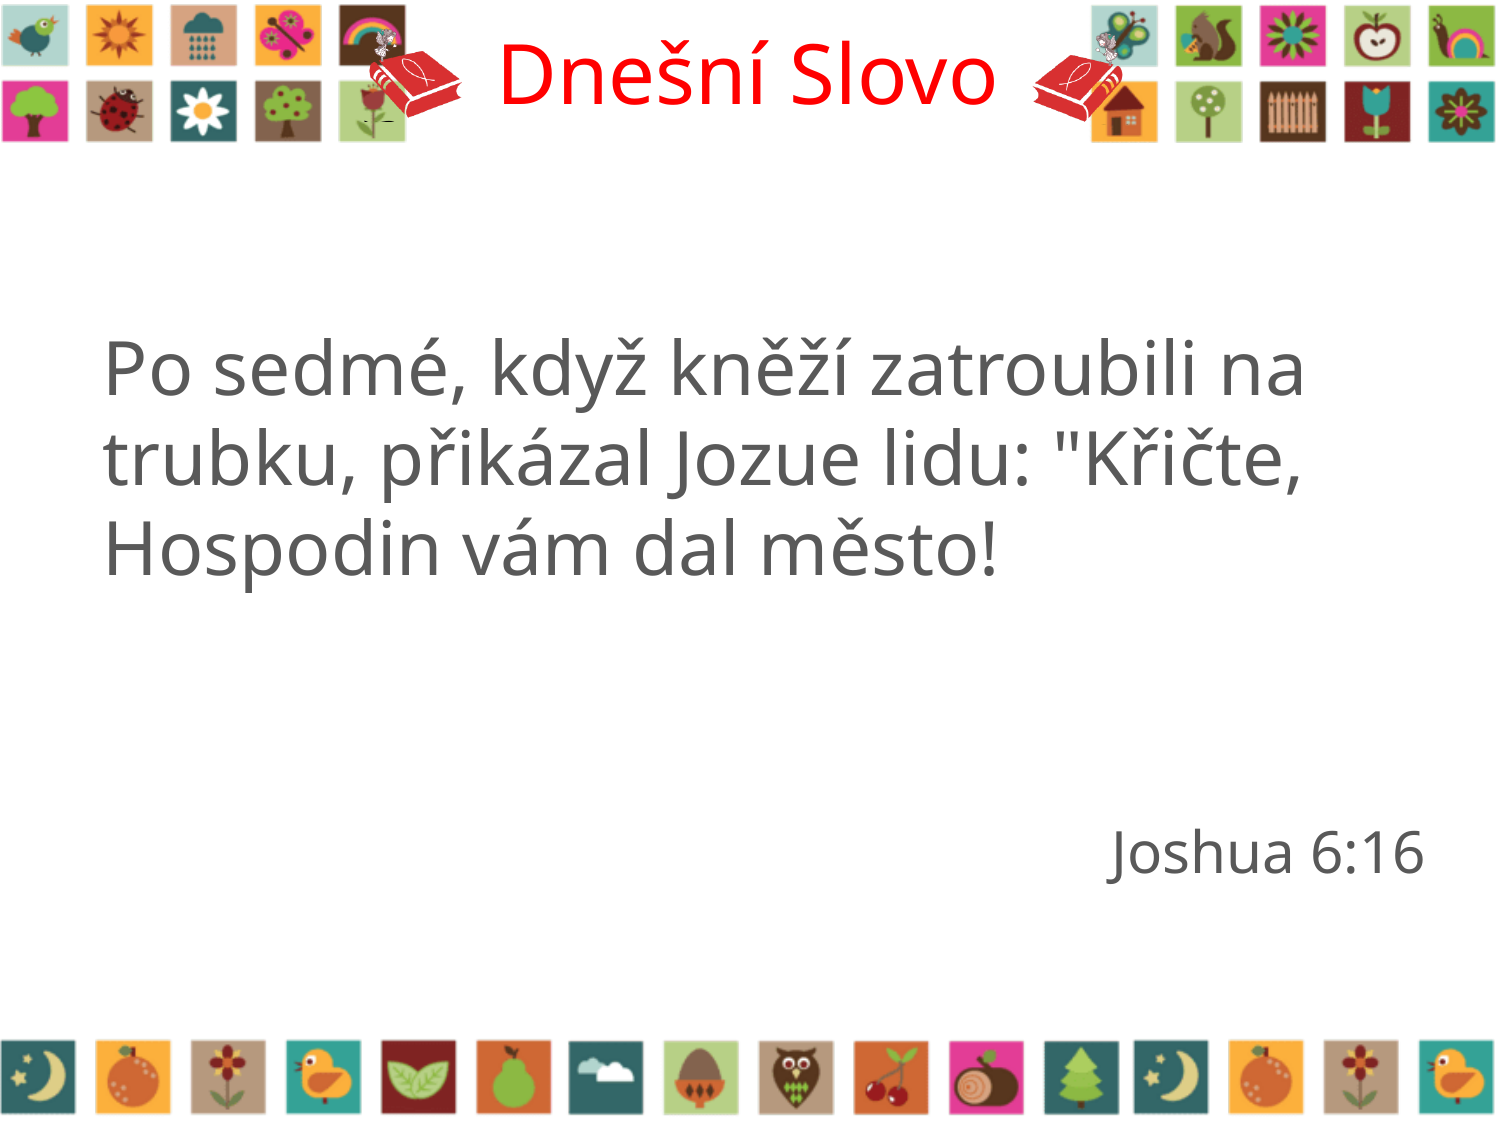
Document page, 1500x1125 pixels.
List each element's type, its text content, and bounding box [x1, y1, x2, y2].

text_box Po sedmé, když kněží zatroubili na trubku, přikázal Jozue lidu: "Křičte, Hospodin vám dal město! [87, 313, 1435, 599]
picture [0, 3, 494, 150]
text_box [0, 1028, 1500, 1118]
text_box Joshua 6:16 [808, 807, 1441, 893]
text_box Dnešní Slovo [492, 13, 1078, 129]
picture [1000, 3, 1500, 150]
